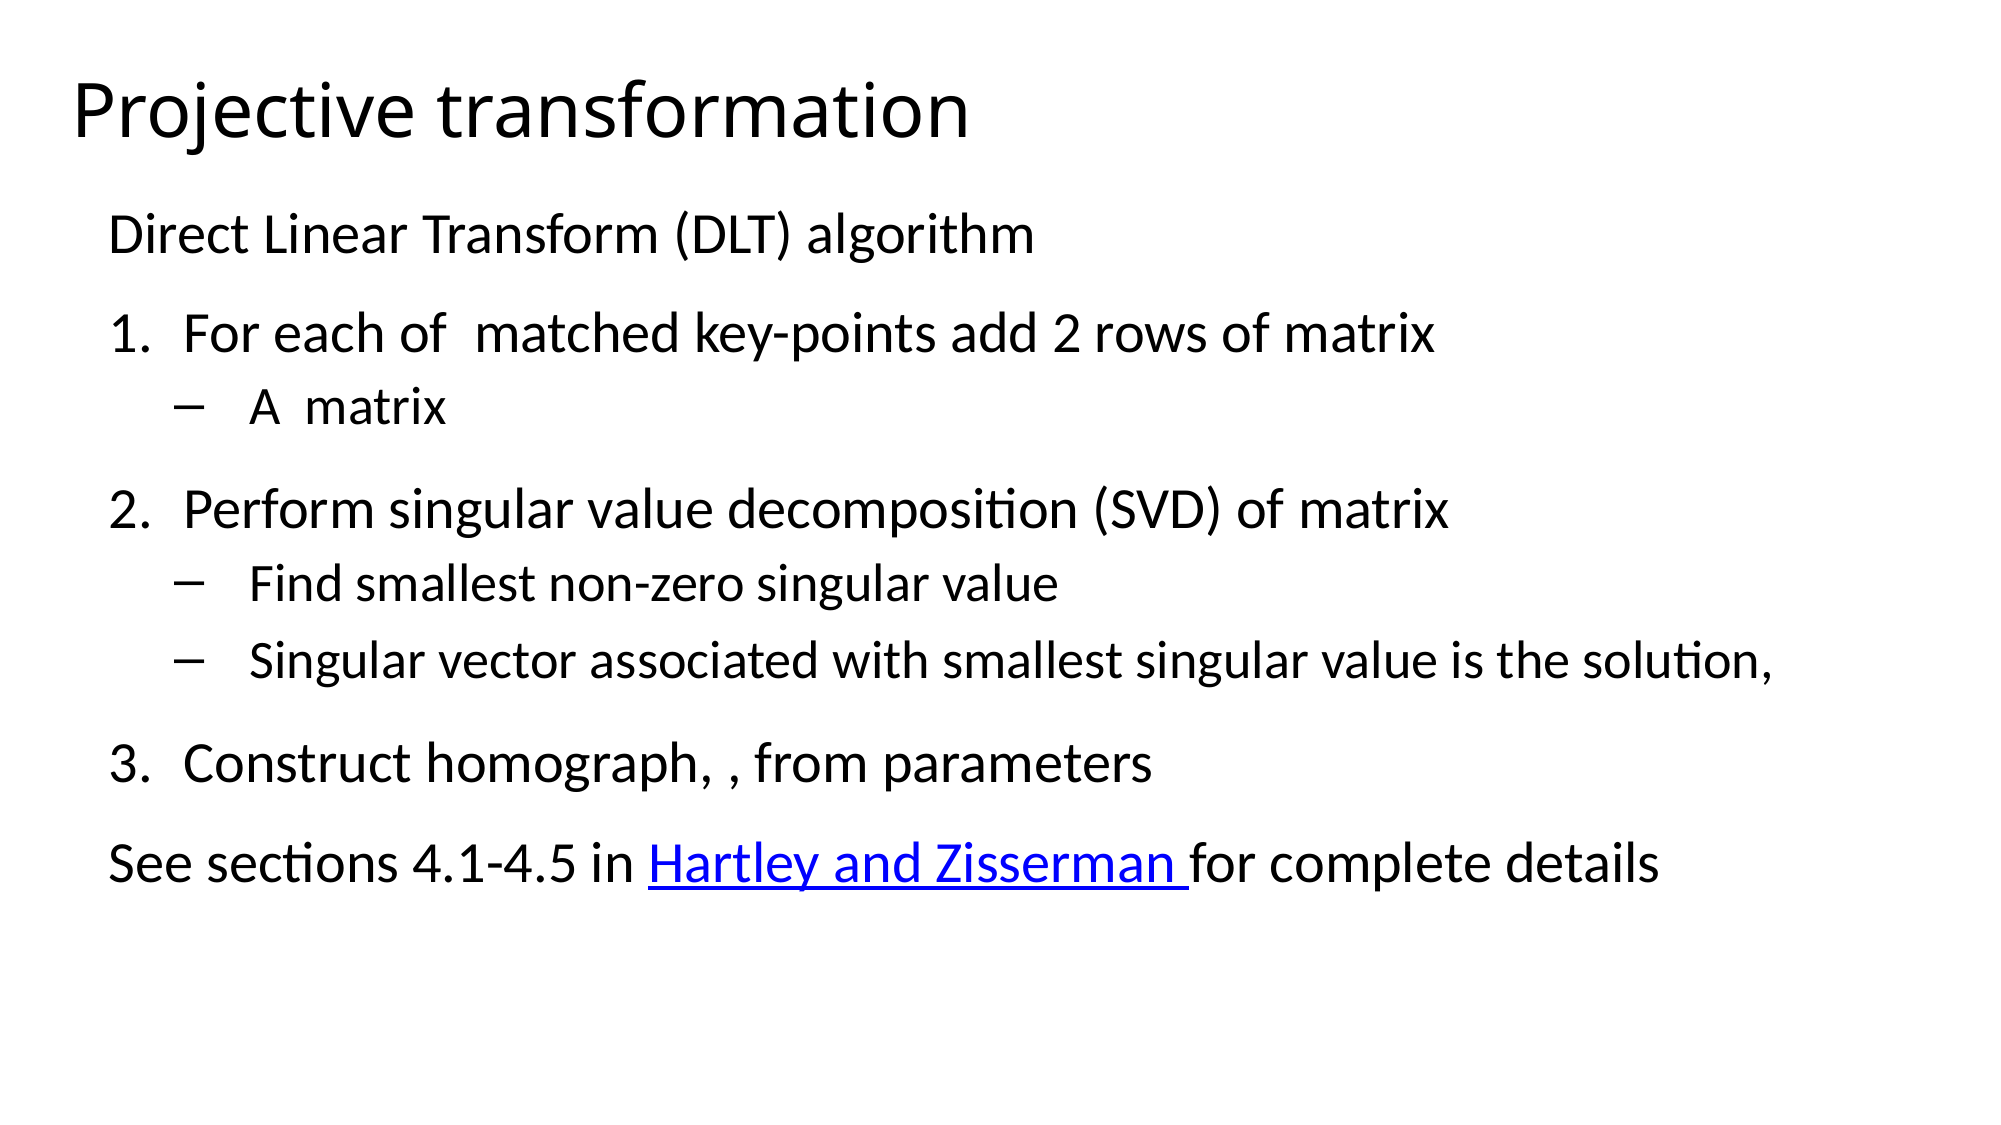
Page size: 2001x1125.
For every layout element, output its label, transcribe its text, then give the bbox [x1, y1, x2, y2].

title Projective transformation [17, 0, 1971, 161]
